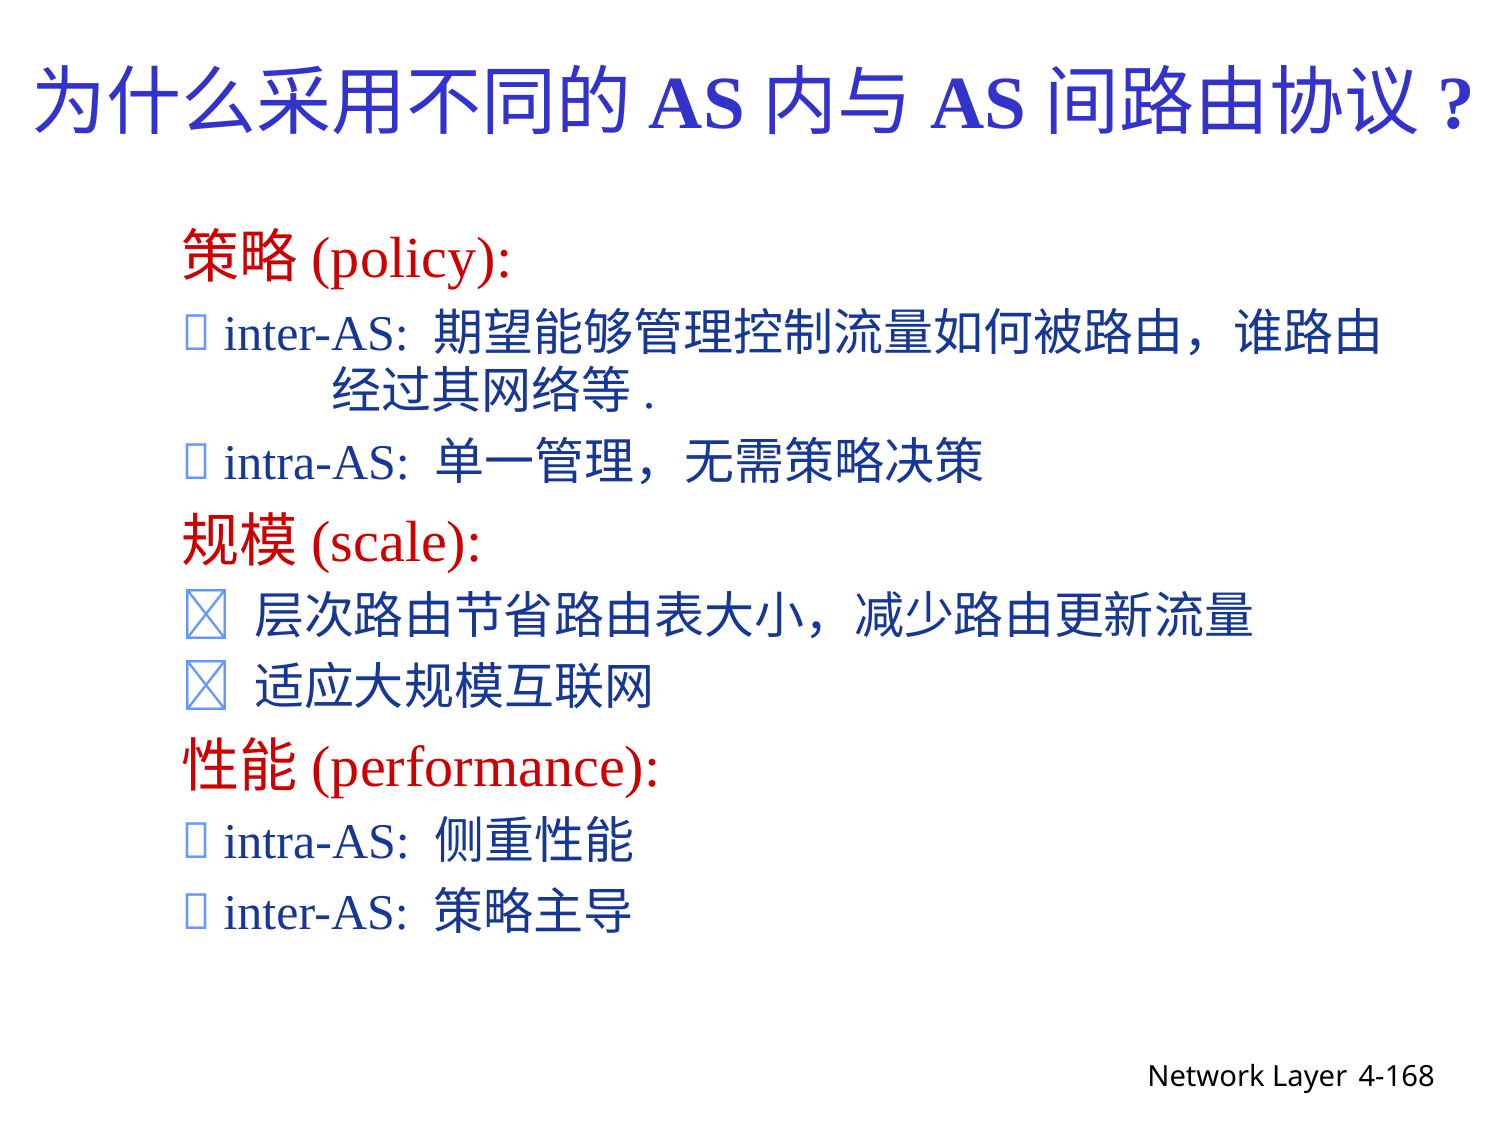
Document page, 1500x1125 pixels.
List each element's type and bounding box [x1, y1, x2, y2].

text_box [0, 0, 1500, 1125]
